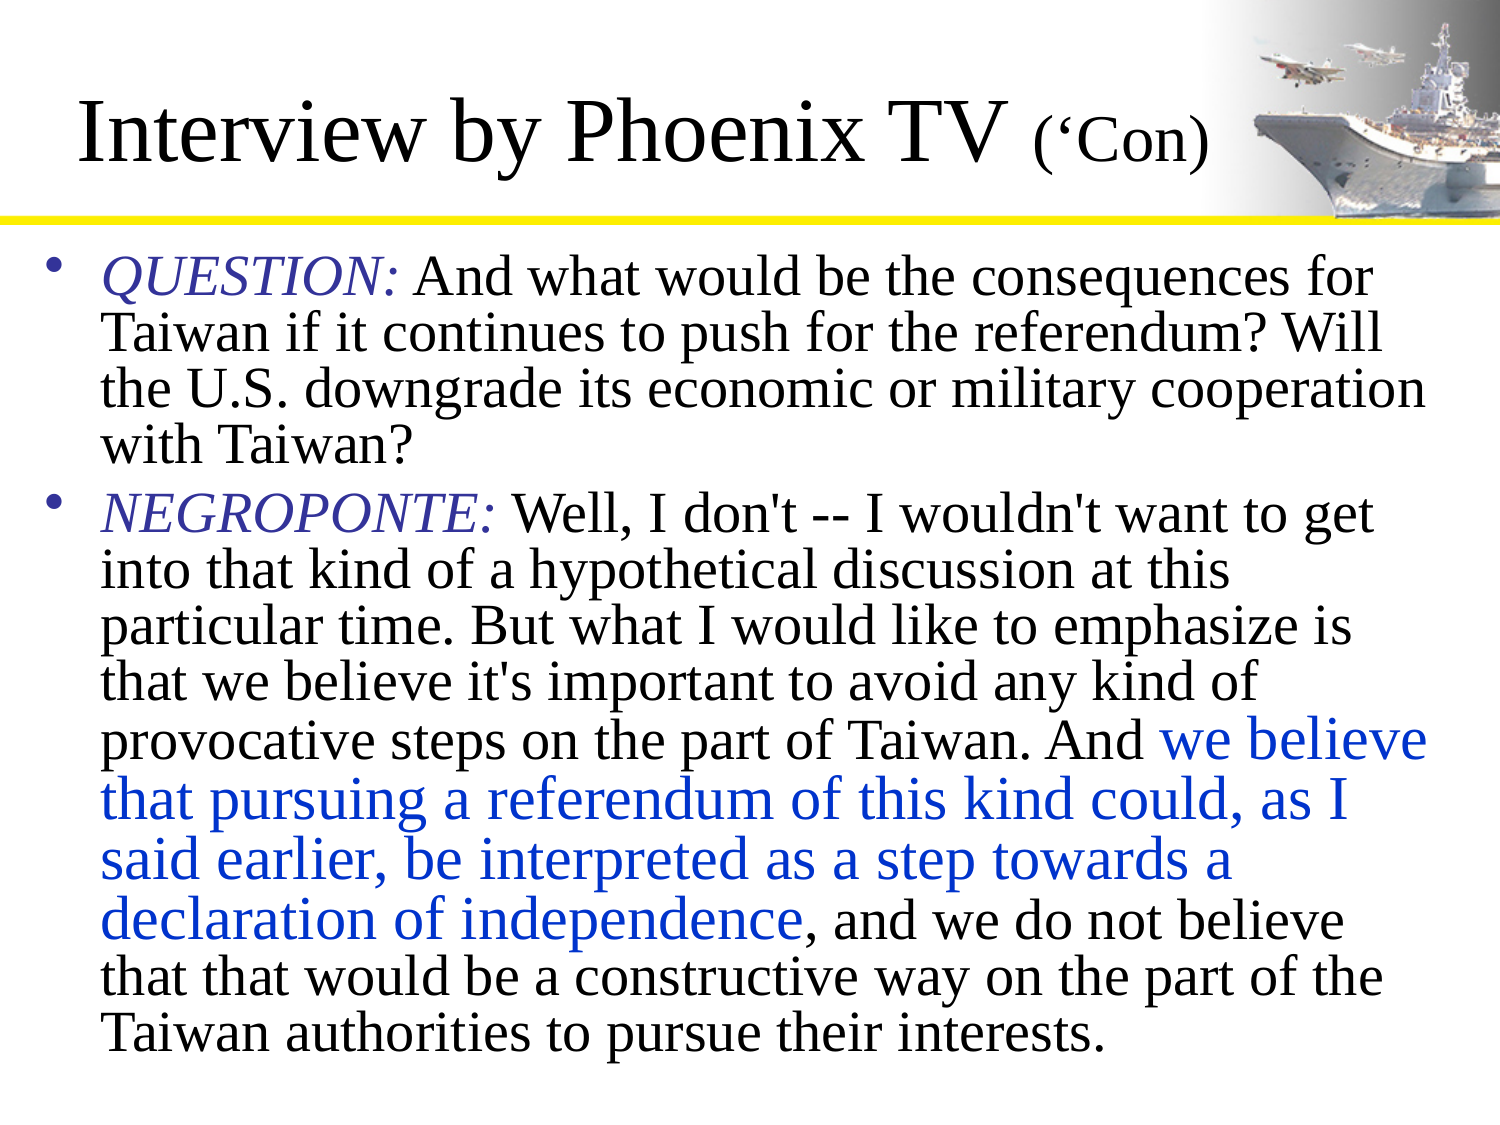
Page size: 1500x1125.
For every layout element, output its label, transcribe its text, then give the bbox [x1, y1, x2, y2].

list QUESTION: And what would be the consequences for Taiwan if it continues to push for the referendum? Will the U.S. downgrade its economic or military cooperation with Taiwan? NEGROPONTE: Well, I don't -- I wouldn't want to get into that kind of a hypothetical discussion at this particular time. But what I would like to emphasize is that we believe it's important to avoid any kind of provocative steps on the part of Taiwan. And we believe that pursuing a referendum of this kind could, as I said earlier, be interpreted as a step towards a declaration of independence, and we do not believe that that would be a constructive way on the part of the Taiwan authorities to pursue their interests. [29, 243, 1460, 1083]
title Interview by Phoenix TV (‘Con) [29, 30, 1259, 219]
picture [0, 0, 1500, 225]
